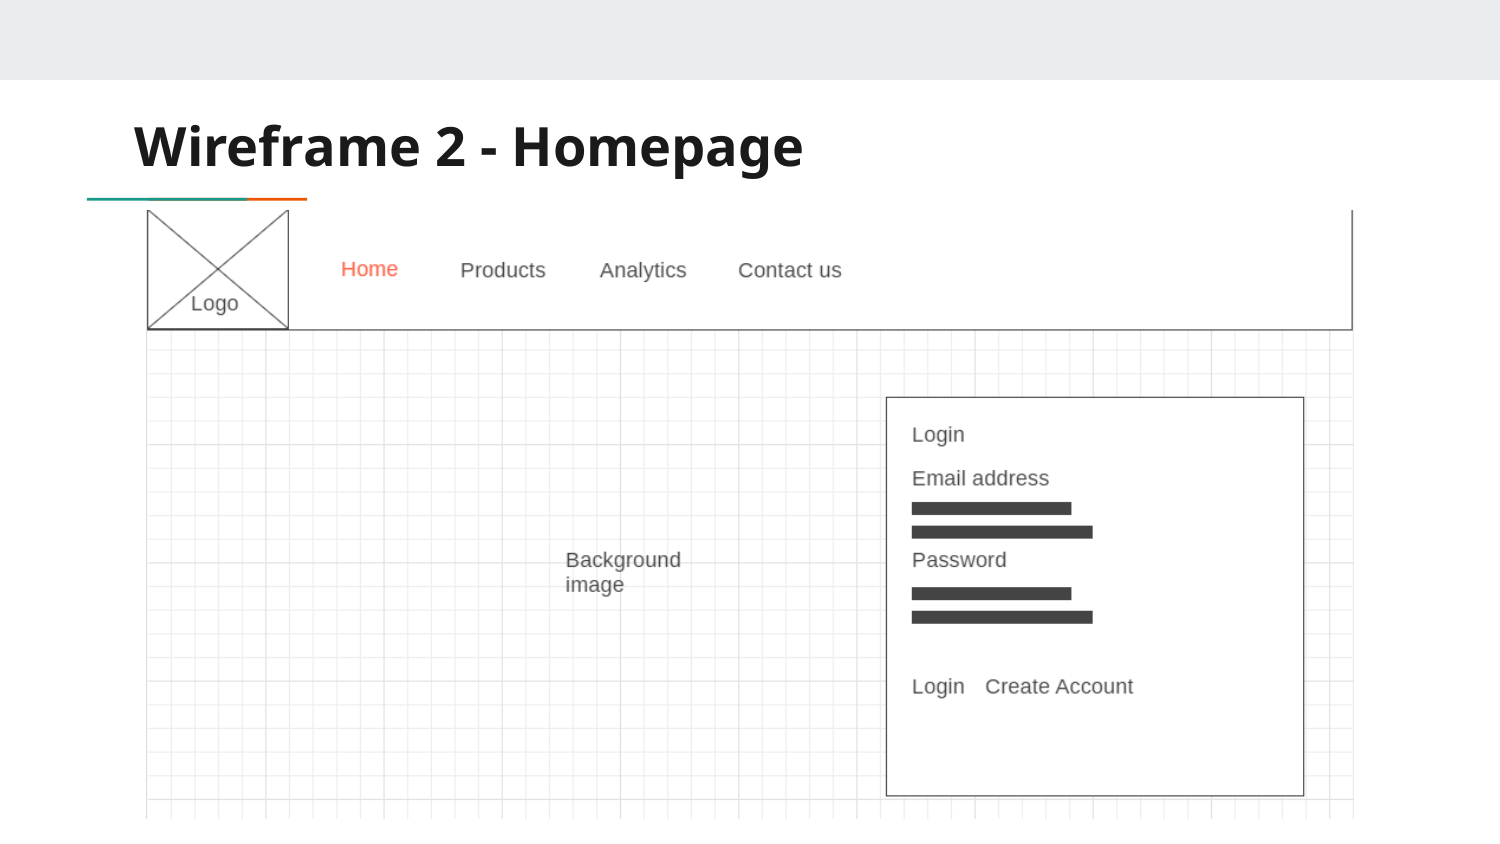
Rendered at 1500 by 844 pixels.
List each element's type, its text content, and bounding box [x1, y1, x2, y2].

title Wireframe 2 - Homepage [119, 97, 1381, 186]
picture [146, 210, 1354, 819]
